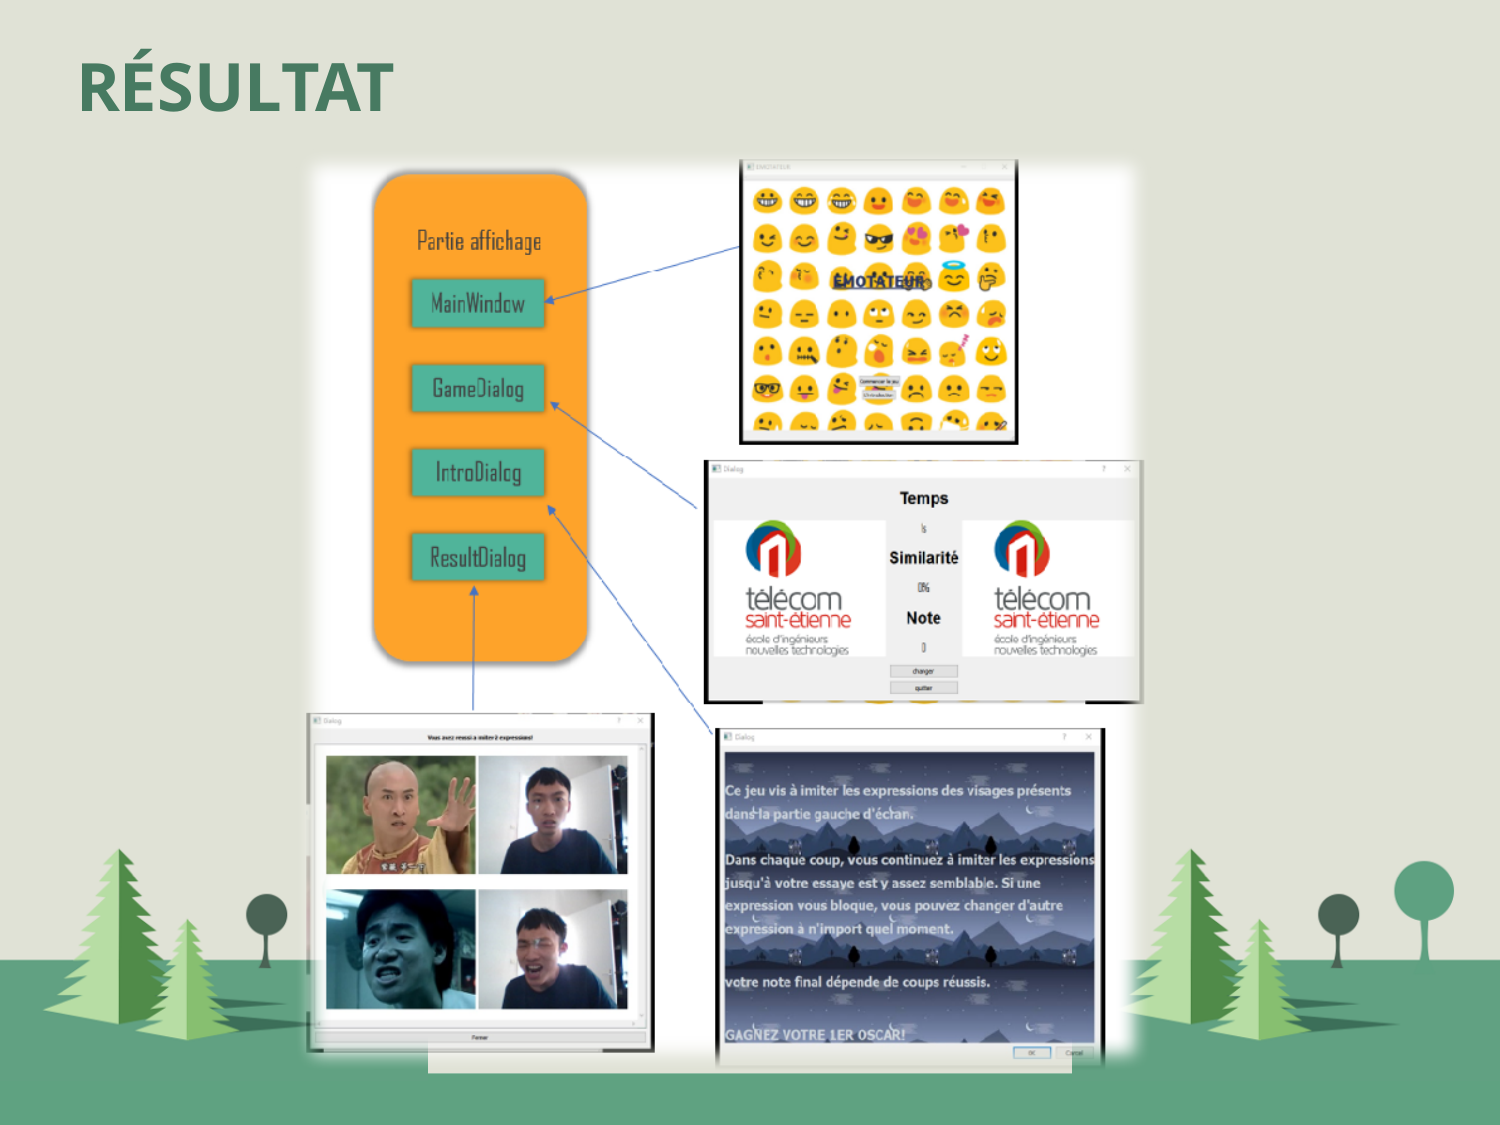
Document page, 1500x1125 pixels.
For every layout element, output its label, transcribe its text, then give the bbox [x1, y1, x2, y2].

title RÉSULTAT [60, 29, 1445, 149]
picture [0, 148, 1500, 1081]
